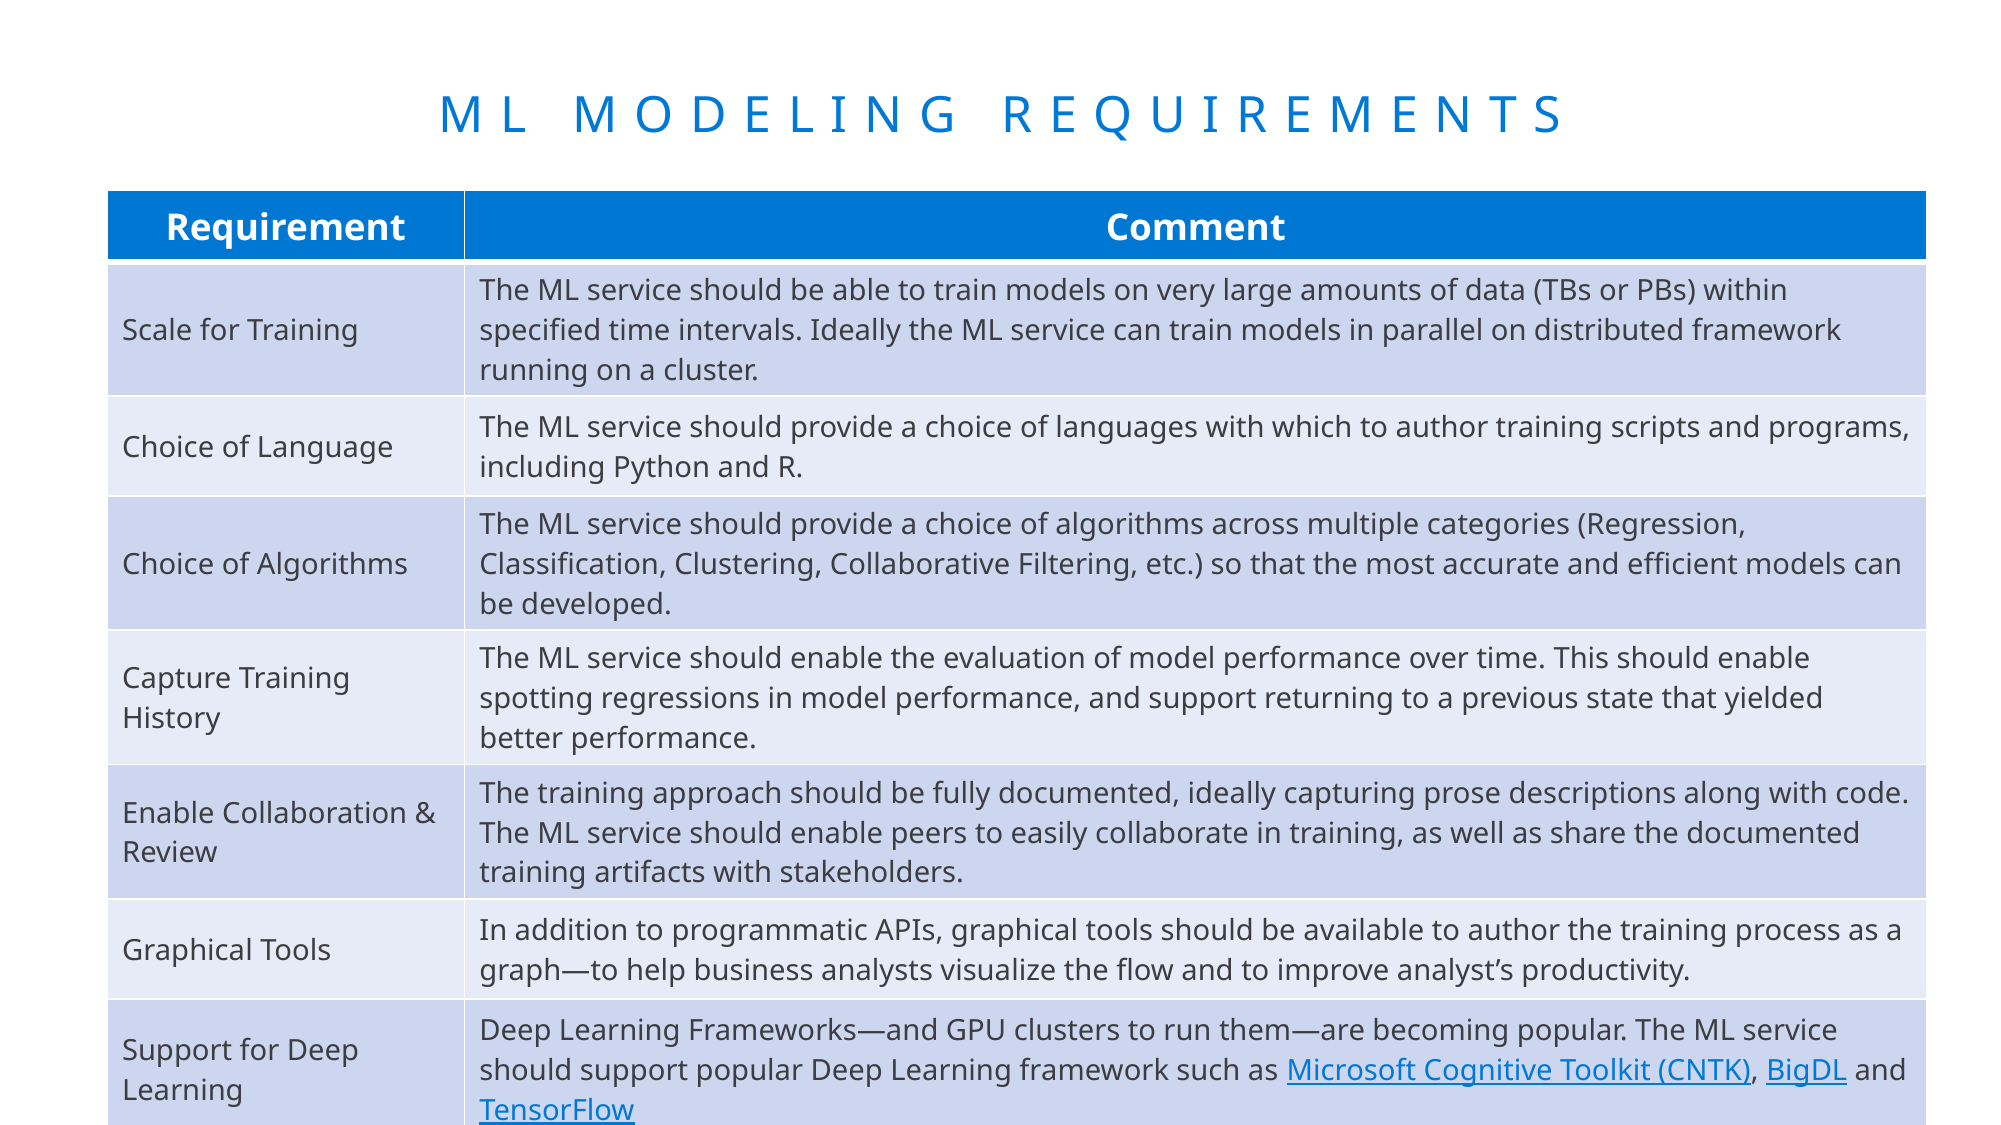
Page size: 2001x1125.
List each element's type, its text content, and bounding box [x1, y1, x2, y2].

table_cell The ML service should be able to train models on very large amounts of data (TBs or PBs) within specified time intervals. Ideally the ML service can train models in parallel on distributed framework running on a cluster. [465, 265, 1926, 395]
table_cell In addition to programmatic APIs, graphical tools should be available to author the training process as a graph—to help business analysts visualize the flow and to improve analyst’s productivity. [465, 900, 1926, 998]
table_cell Scale for Training [108, 265, 464, 395]
table_cell Support for Deep Learning [108, 1000, 464, 1125]
table_cell Enable Collaboration & Review [108, 765, 464, 898]
table_cell Graphical Tools [108, 900, 464, 998]
table_header Comment [465, 191, 1926, 259]
table_cell The ML service should provide a choice of languages with which to author training scripts and programs, including Python and R. [465, 397, 1926, 495]
table_cell The ML service should enable the evaluation of model performance over time. This should enable spotting regressions in model performance, and support returning to a previous state that yielded better performance. [465, 631, 1926, 764]
table_cell Deep Learning Frameworks—and GPU clusters to run them—are becoming popular. The ML service should support popular Deep Learning framework such as Microsoft Cognitive Toolkit (CNTK), BigDL and TensorFlow [465, 1000, 1926, 1125]
table_cell Choice of Algorithms [108, 497, 464, 629]
table_cell The ML service should provide a choice of algorithms across multiple categories (Regression, Classification, Clustering, Collaborative Filtering, etc.) so that the most accurate and efficient models can be developed. [465, 497, 1926, 629]
table_cell Capture Training History [108, 631, 464, 764]
title ML Modeling Requirements [43, 42, 1956, 191]
table_cell Choice of Language [108, 397, 464, 495]
table_cell The training approach should be fully documented, ideally capturing prose descriptions along with code. The ML service should enable peers to easily collaborate in training, as well as share the documented training artifacts with stakeholders. [465, 765, 1926, 898]
table_header Requirement [108, 191, 464, 259]
